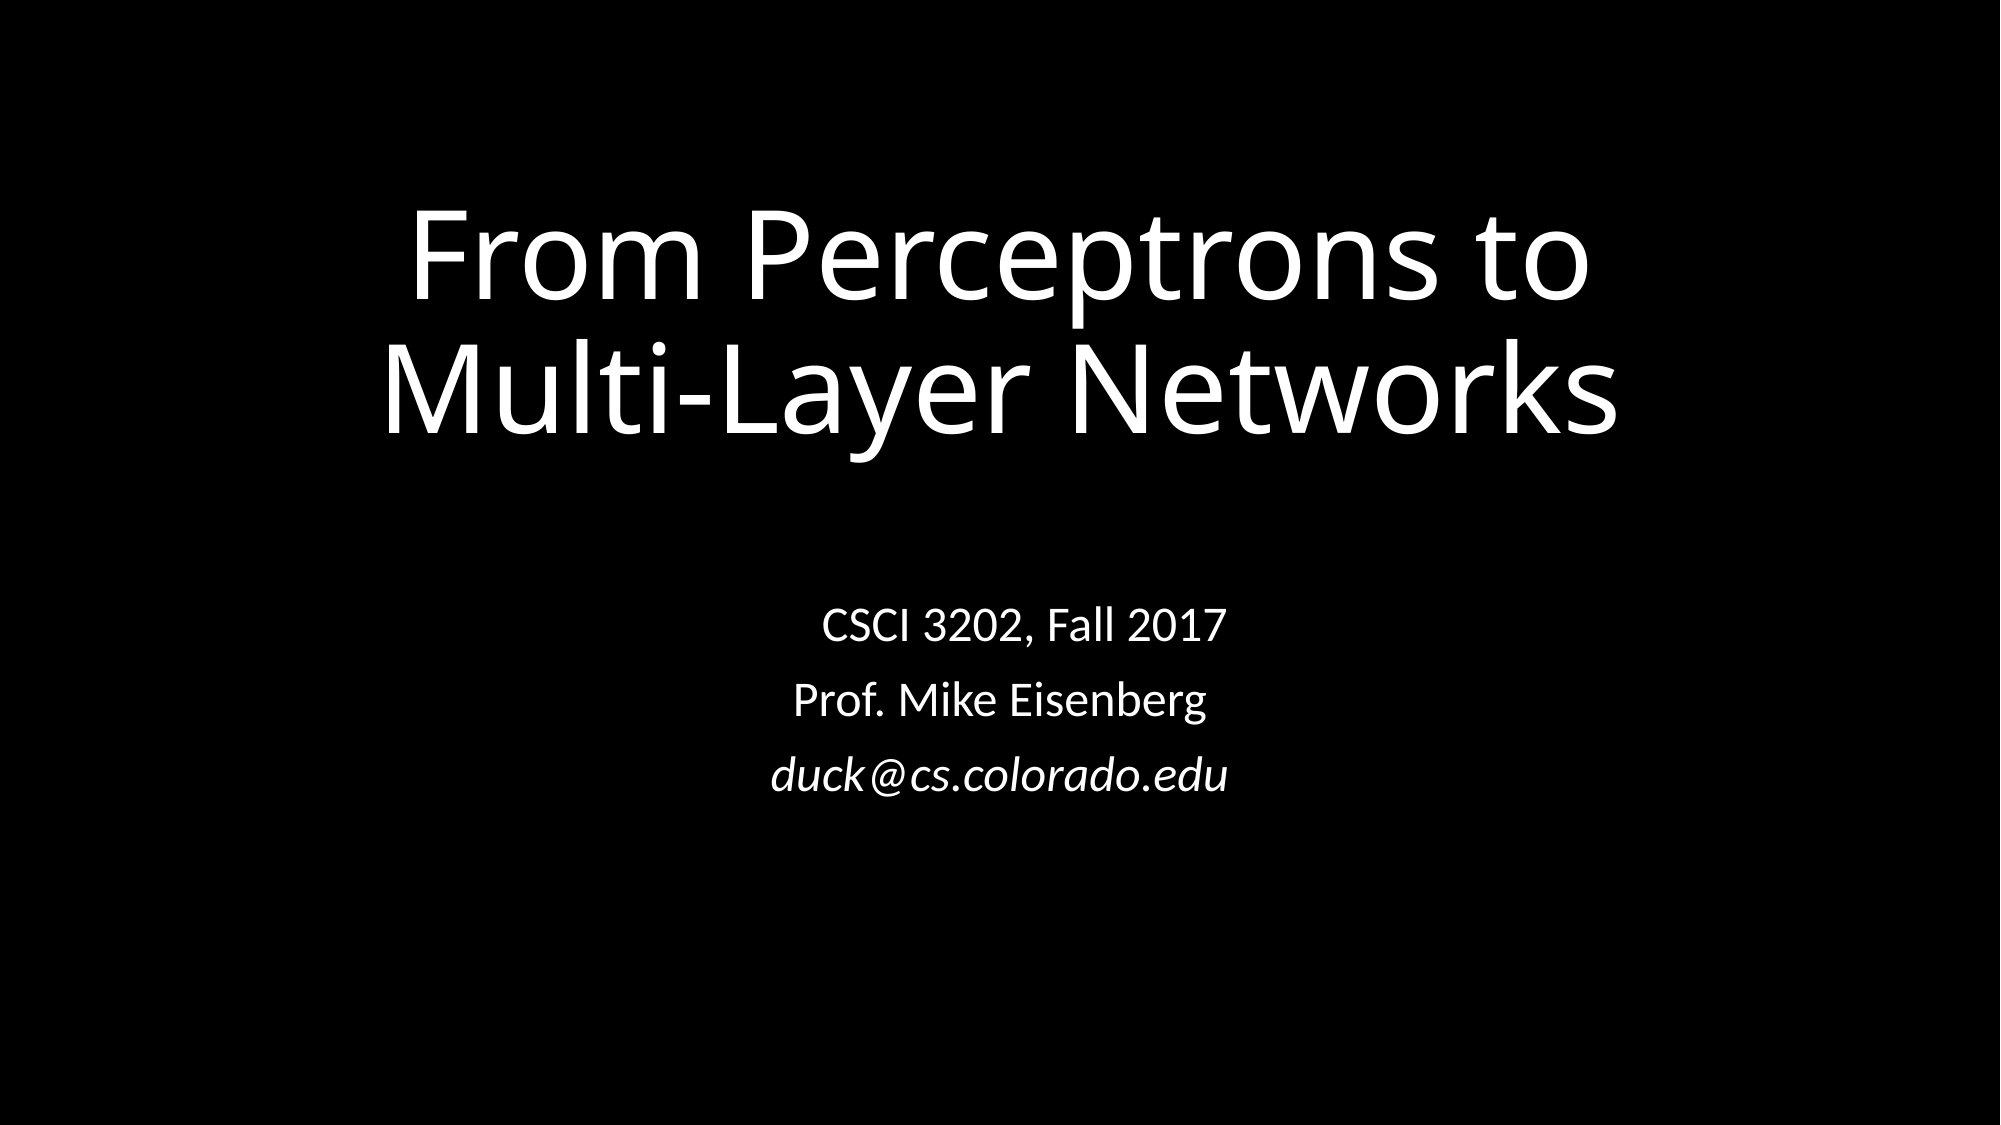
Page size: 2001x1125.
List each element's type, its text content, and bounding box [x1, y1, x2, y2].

title From Perceptrons to Multi-Layer Networks [249, 184, 1750, 468]
subtitle CSCSCI 3202, Fall 2017 Prof. Mike Eisenberg duck@cs.colorado.edu [249, 590, 1750, 863]
